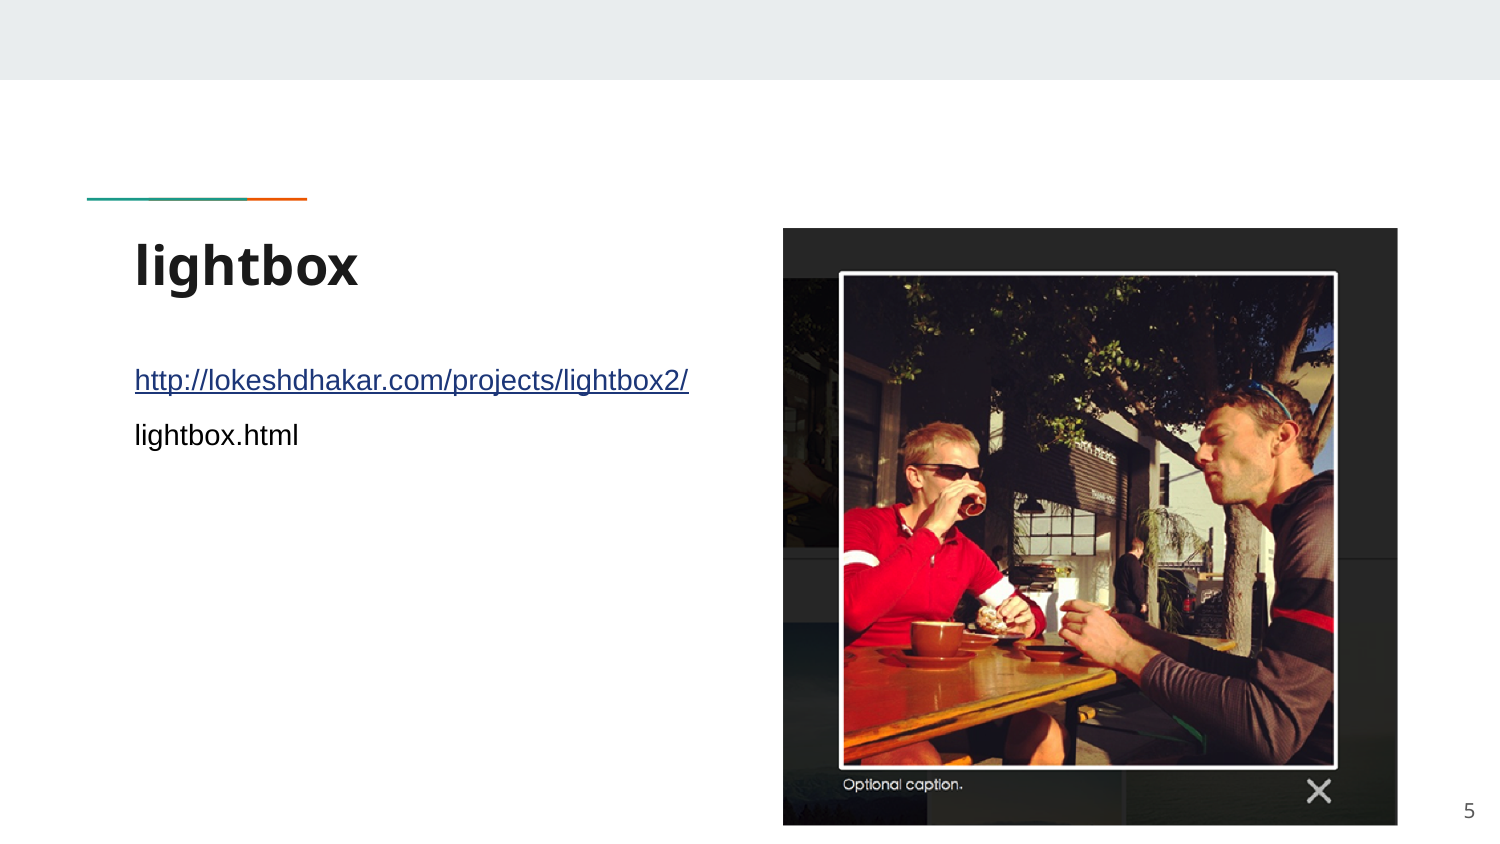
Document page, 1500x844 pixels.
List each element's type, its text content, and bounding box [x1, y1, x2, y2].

slide_number ‹#› [1400, 779, 1491, 844]
picture [782, 227, 1398, 826]
title lightbox [119, 216, 1381, 305]
list http://lokeshdhakar.com/projects/lightbox2/ lightbox.html [119, 341, 777, 712]
